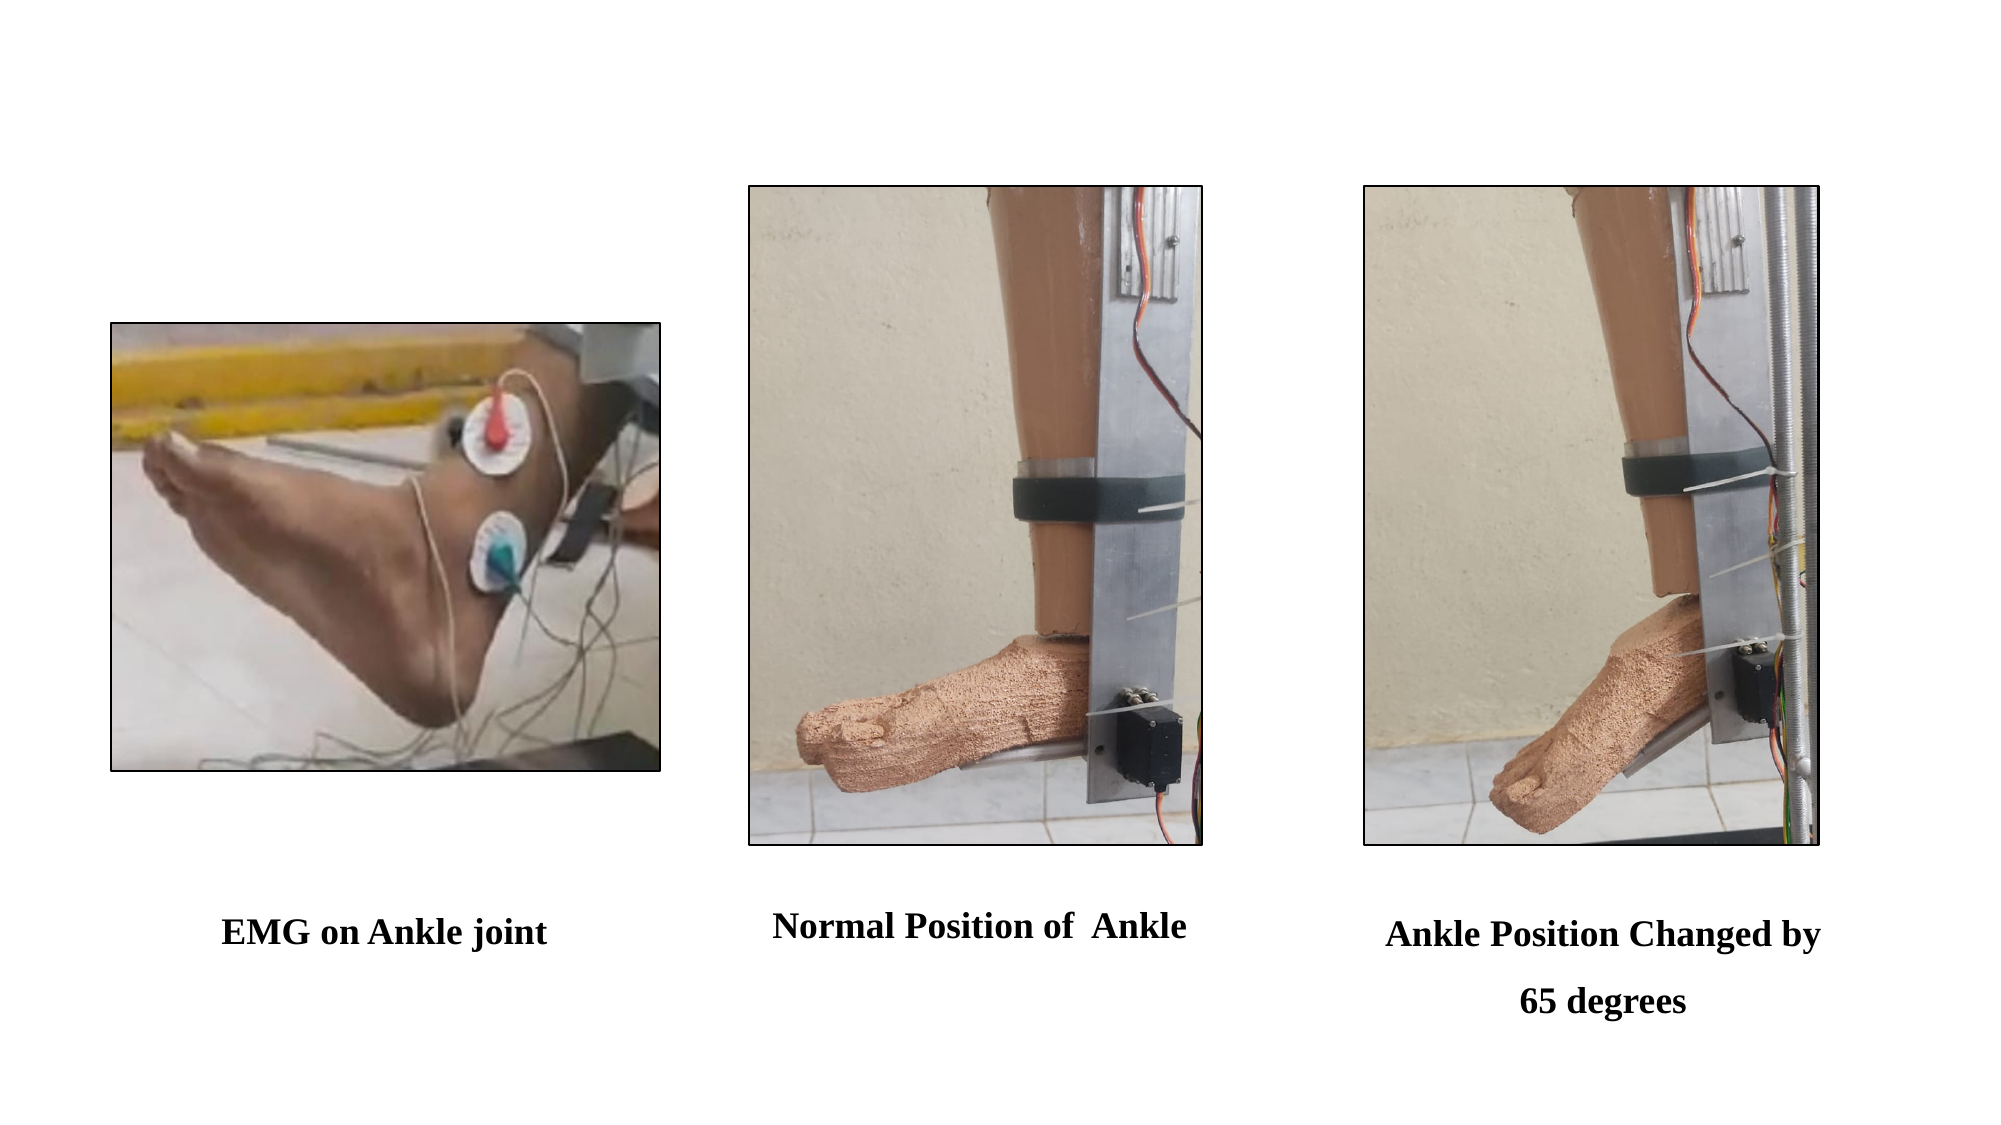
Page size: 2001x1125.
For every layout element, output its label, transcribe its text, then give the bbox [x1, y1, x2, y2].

text_box Ankle Position Changed by 65 degrees [1365, 878, 1851, 1029]
picture [112, 324, 659, 771]
text_box EMG on Ankle joint [206, 899, 609, 960]
picture [749, 186, 1201, 844]
picture [1364, 186, 1818, 844]
text_box Normal Position of Ankle [757, 893, 1243, 954]
